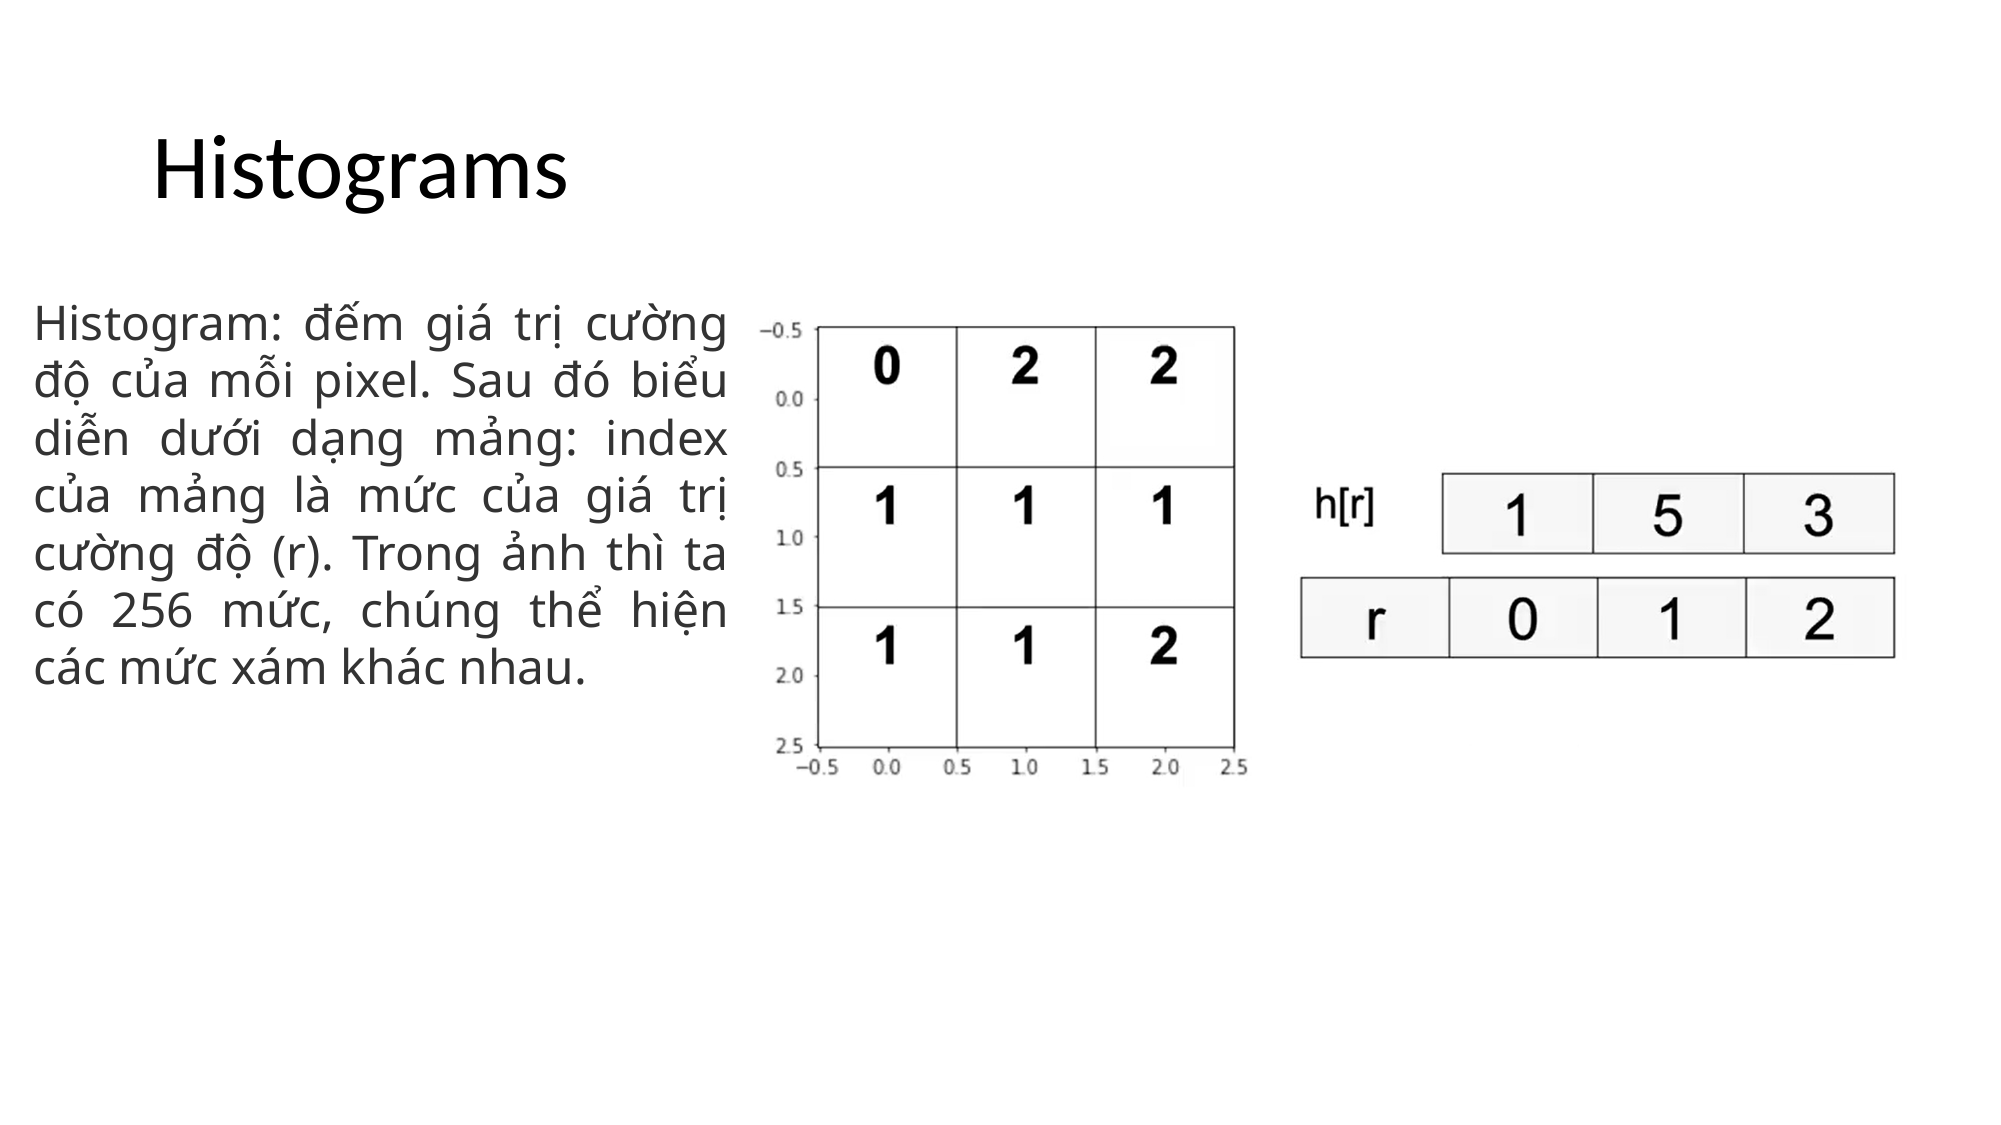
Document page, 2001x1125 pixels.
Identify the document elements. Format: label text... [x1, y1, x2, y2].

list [751, 277, 1956, 863]
title Histograms [137, 59, 1863, 278]
text_box Histogram: đếm giá trị cường độ của mỗi pixel. Sau đó biểu diễn dưới dạng mảng: index của mảng là mức của giá trị cường độ (r). Trong ảnh thì ta có 256 mức, chúng thể hiện các mức xám khác nhau. [18, 277, 745, 710]
